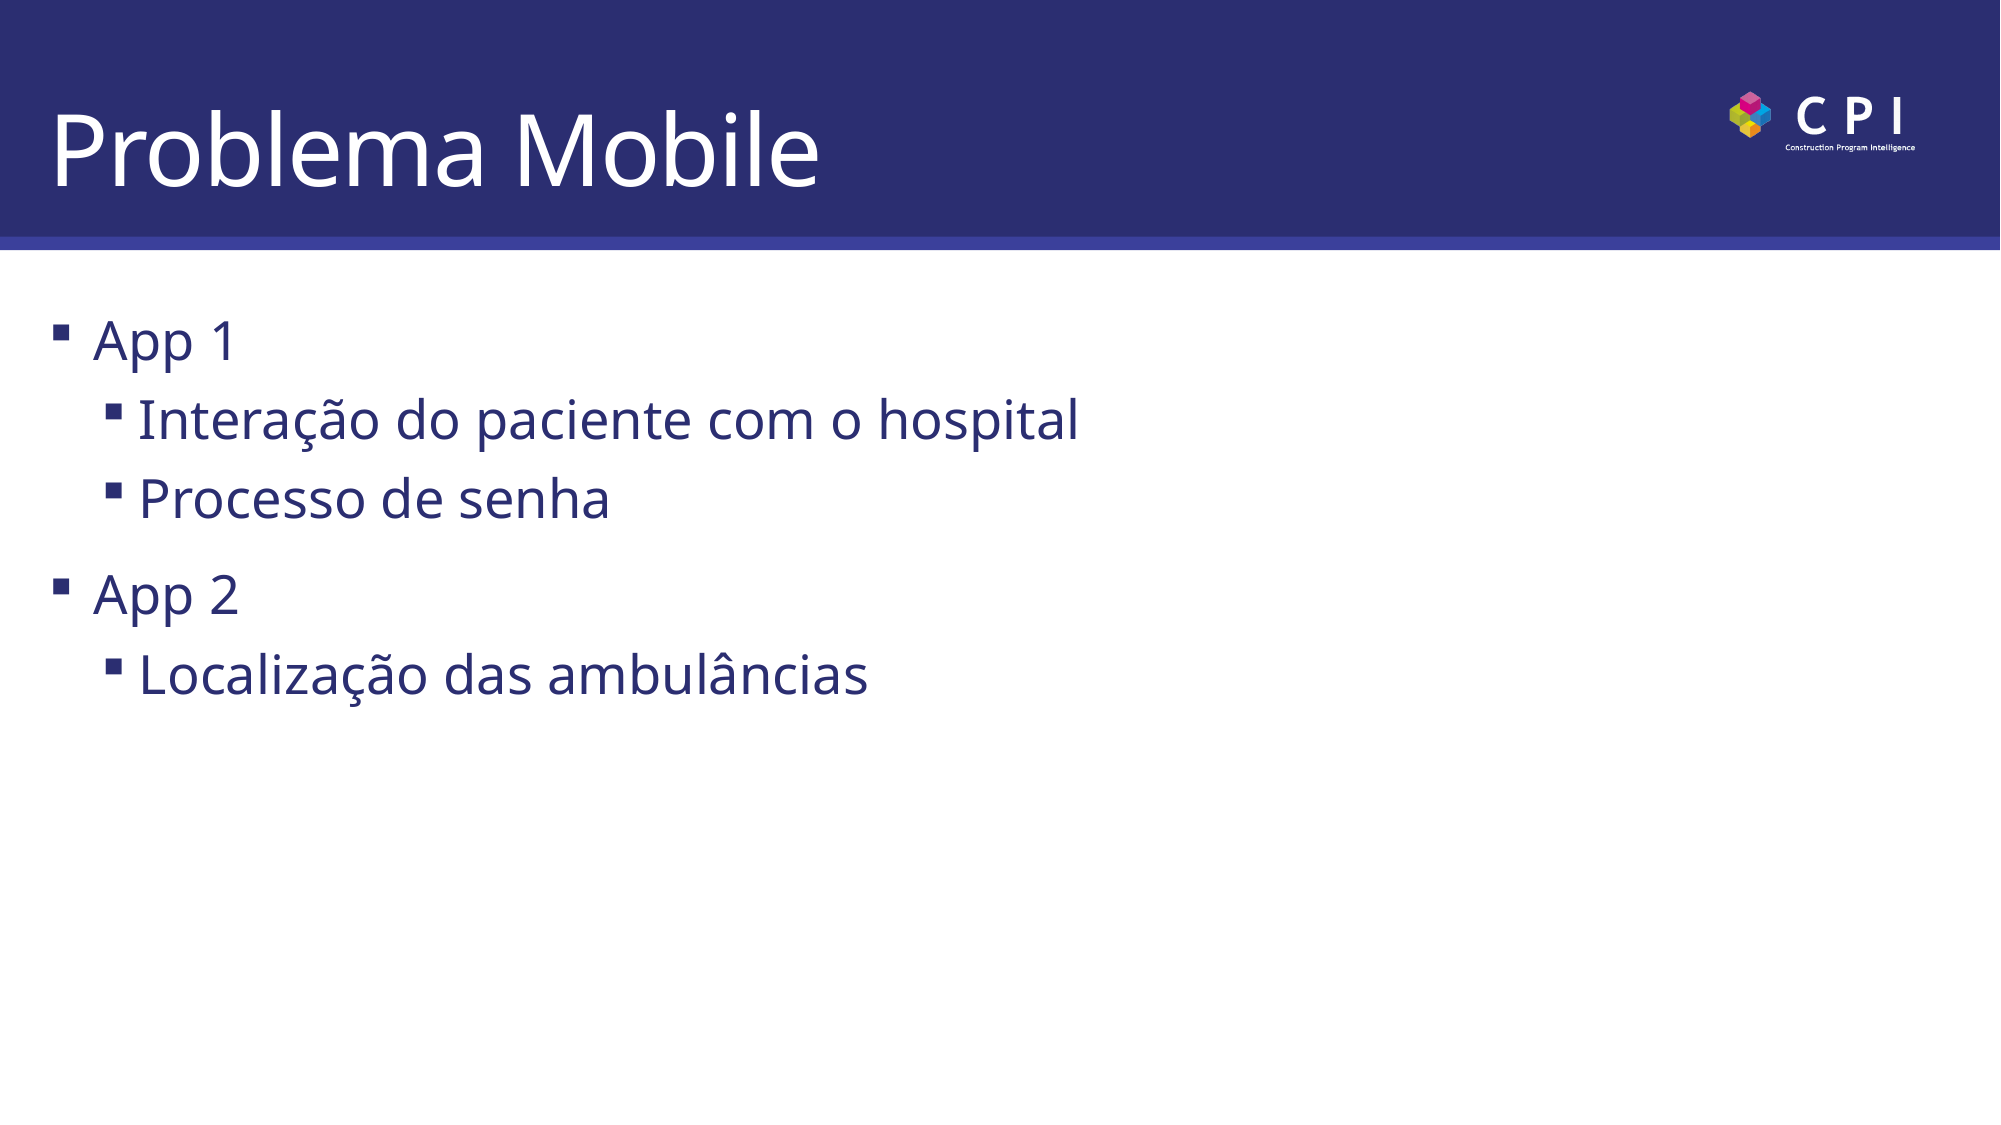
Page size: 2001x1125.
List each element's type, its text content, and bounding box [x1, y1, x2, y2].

text_box App 1 Interação do paciente com o hospital Processo de senha App 2 Localização das ambulâncias [33, 305, 1945, 1092]
picture [1707, 0, 1969, 262]
text_box Problema Mobile [33, 45, 1609, 216]
